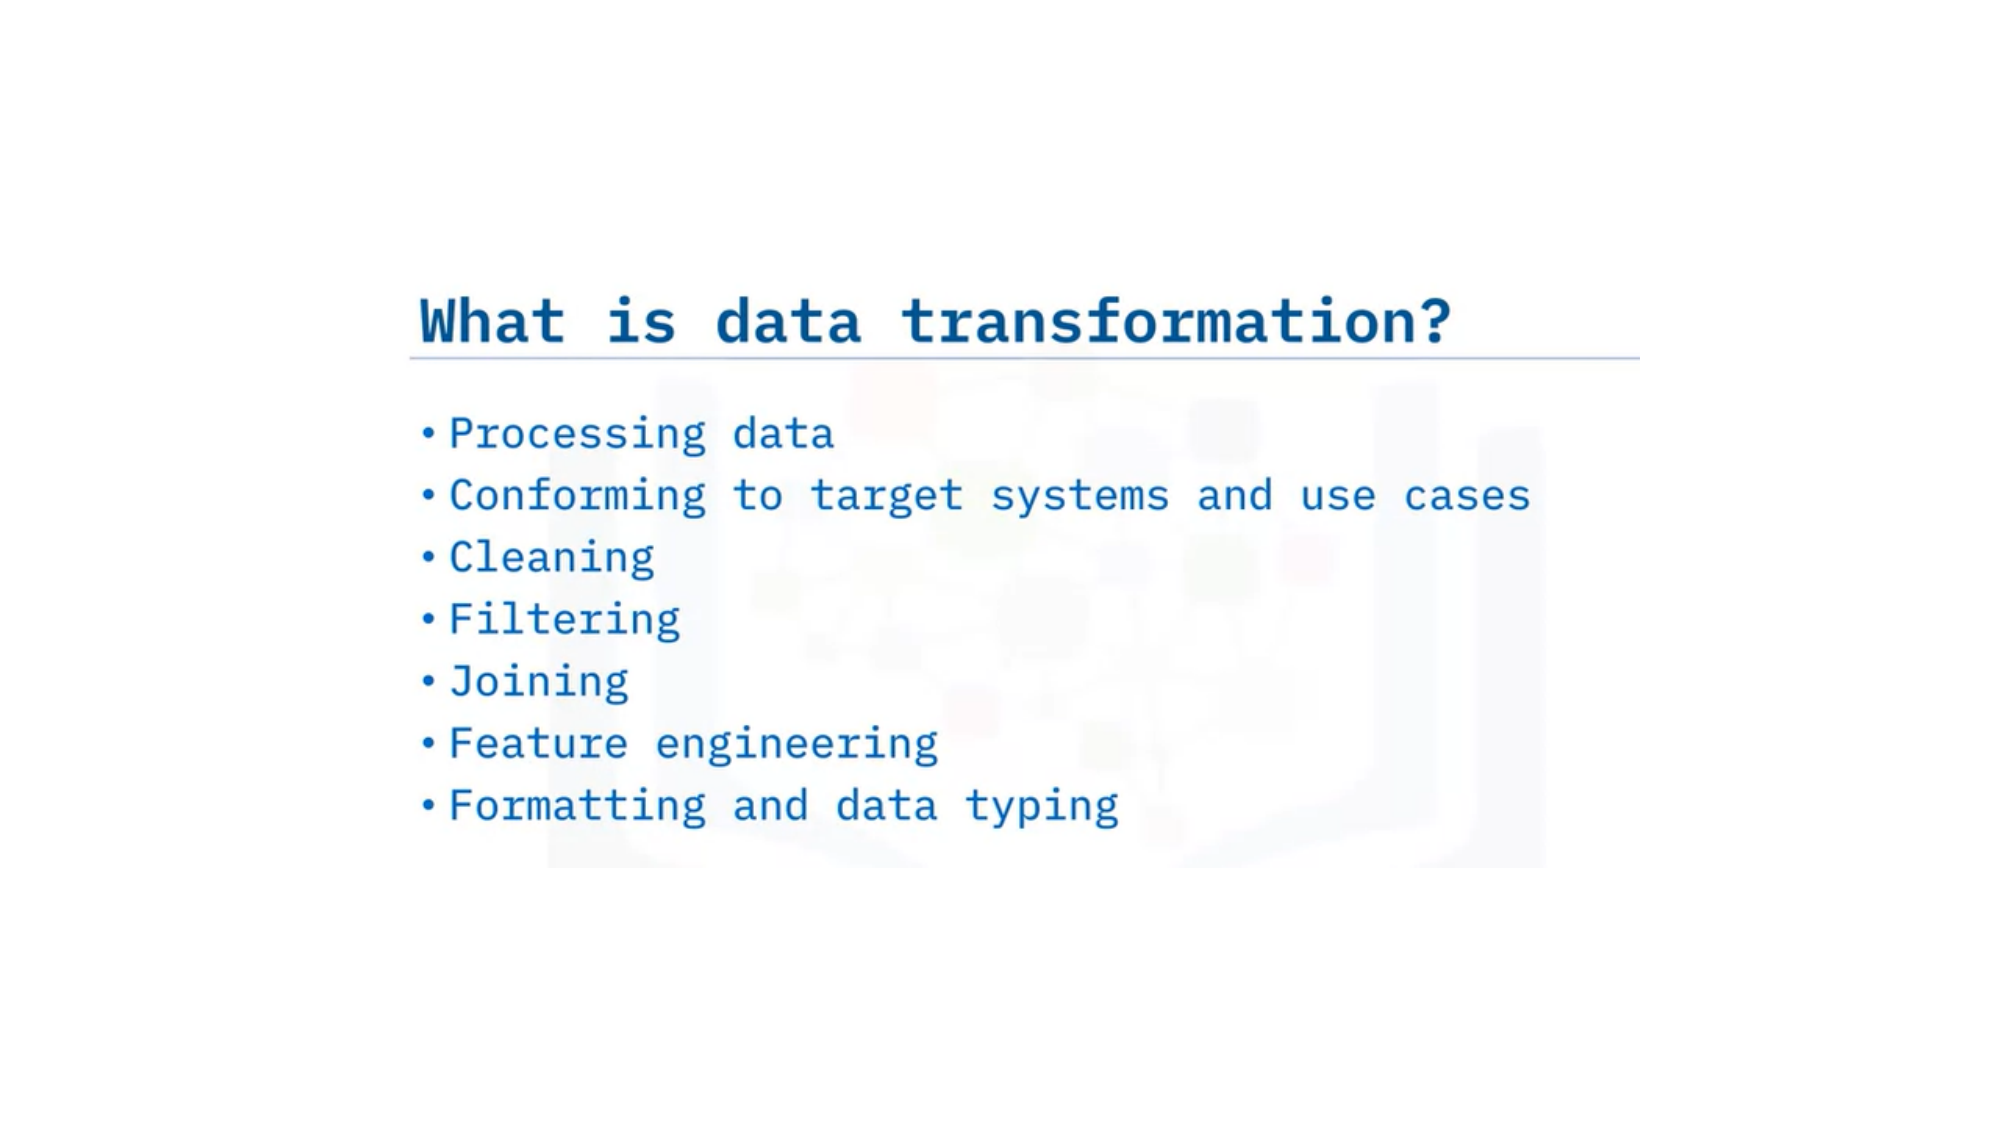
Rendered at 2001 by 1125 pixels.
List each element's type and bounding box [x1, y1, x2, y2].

picture [360, 256, 1640, 868]
